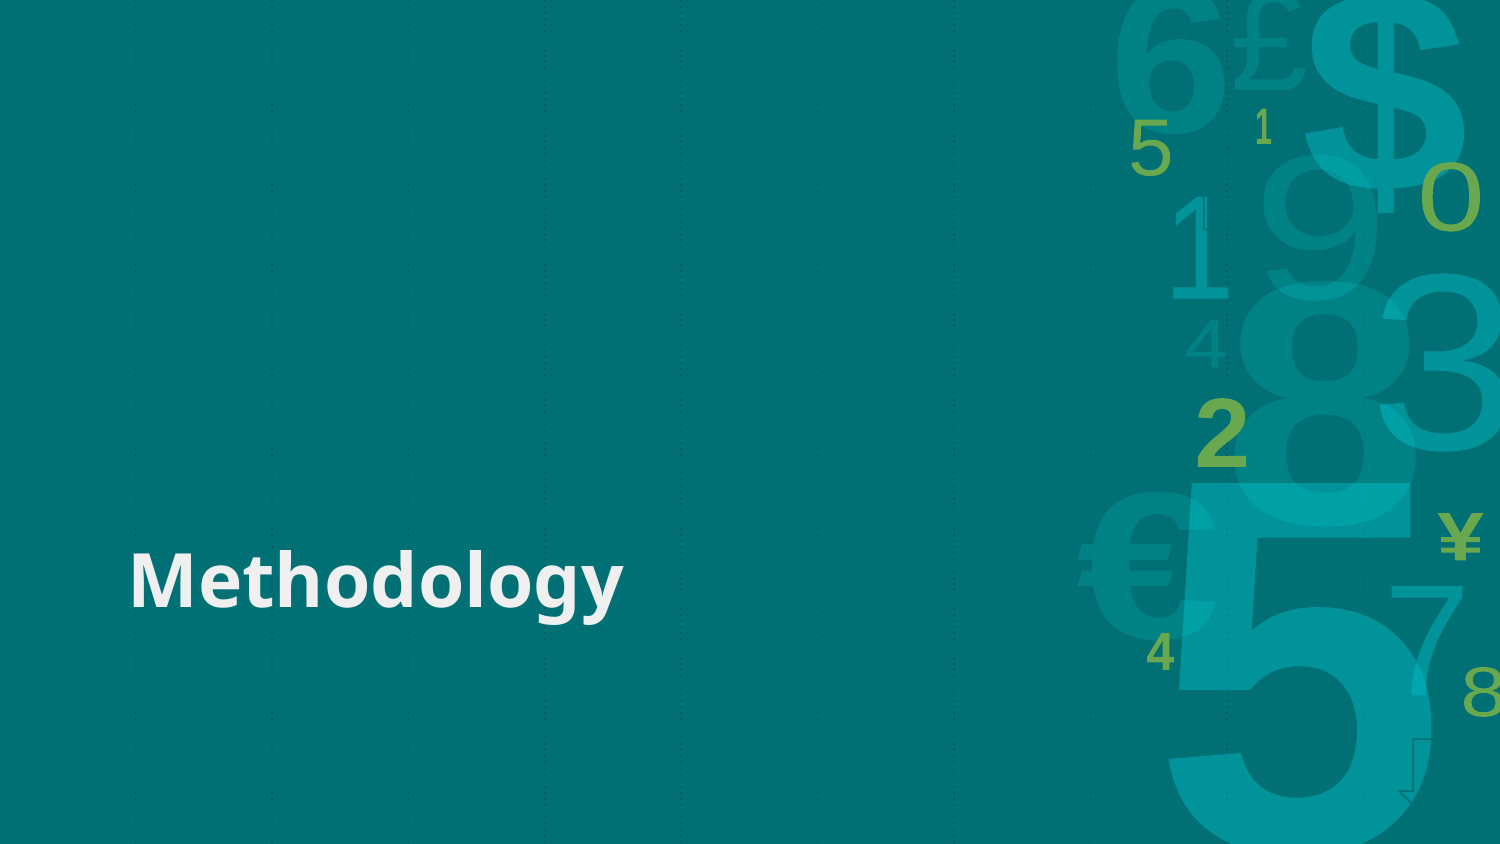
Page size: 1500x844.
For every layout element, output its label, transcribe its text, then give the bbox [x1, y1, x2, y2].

title Methodology [112, 447, 1018, 638]
